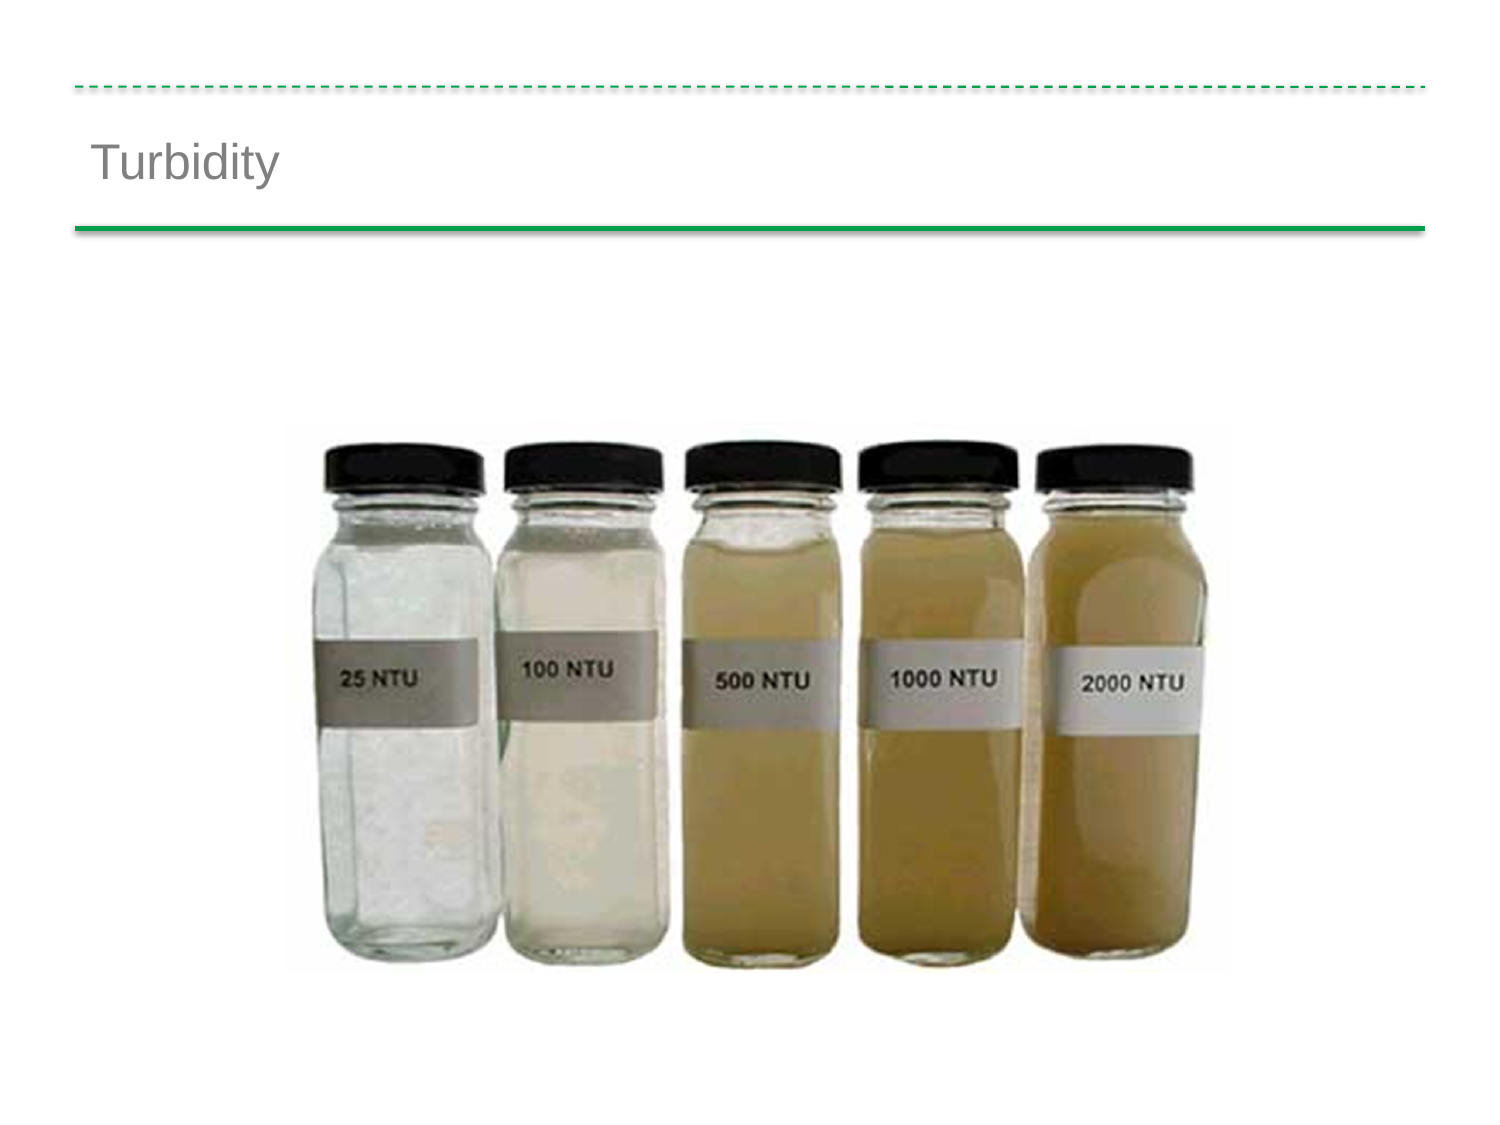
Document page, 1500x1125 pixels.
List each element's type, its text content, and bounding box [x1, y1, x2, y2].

picture [285, 422, 1230, 973]
title Turbidity [75, 86, 1425, 233]
